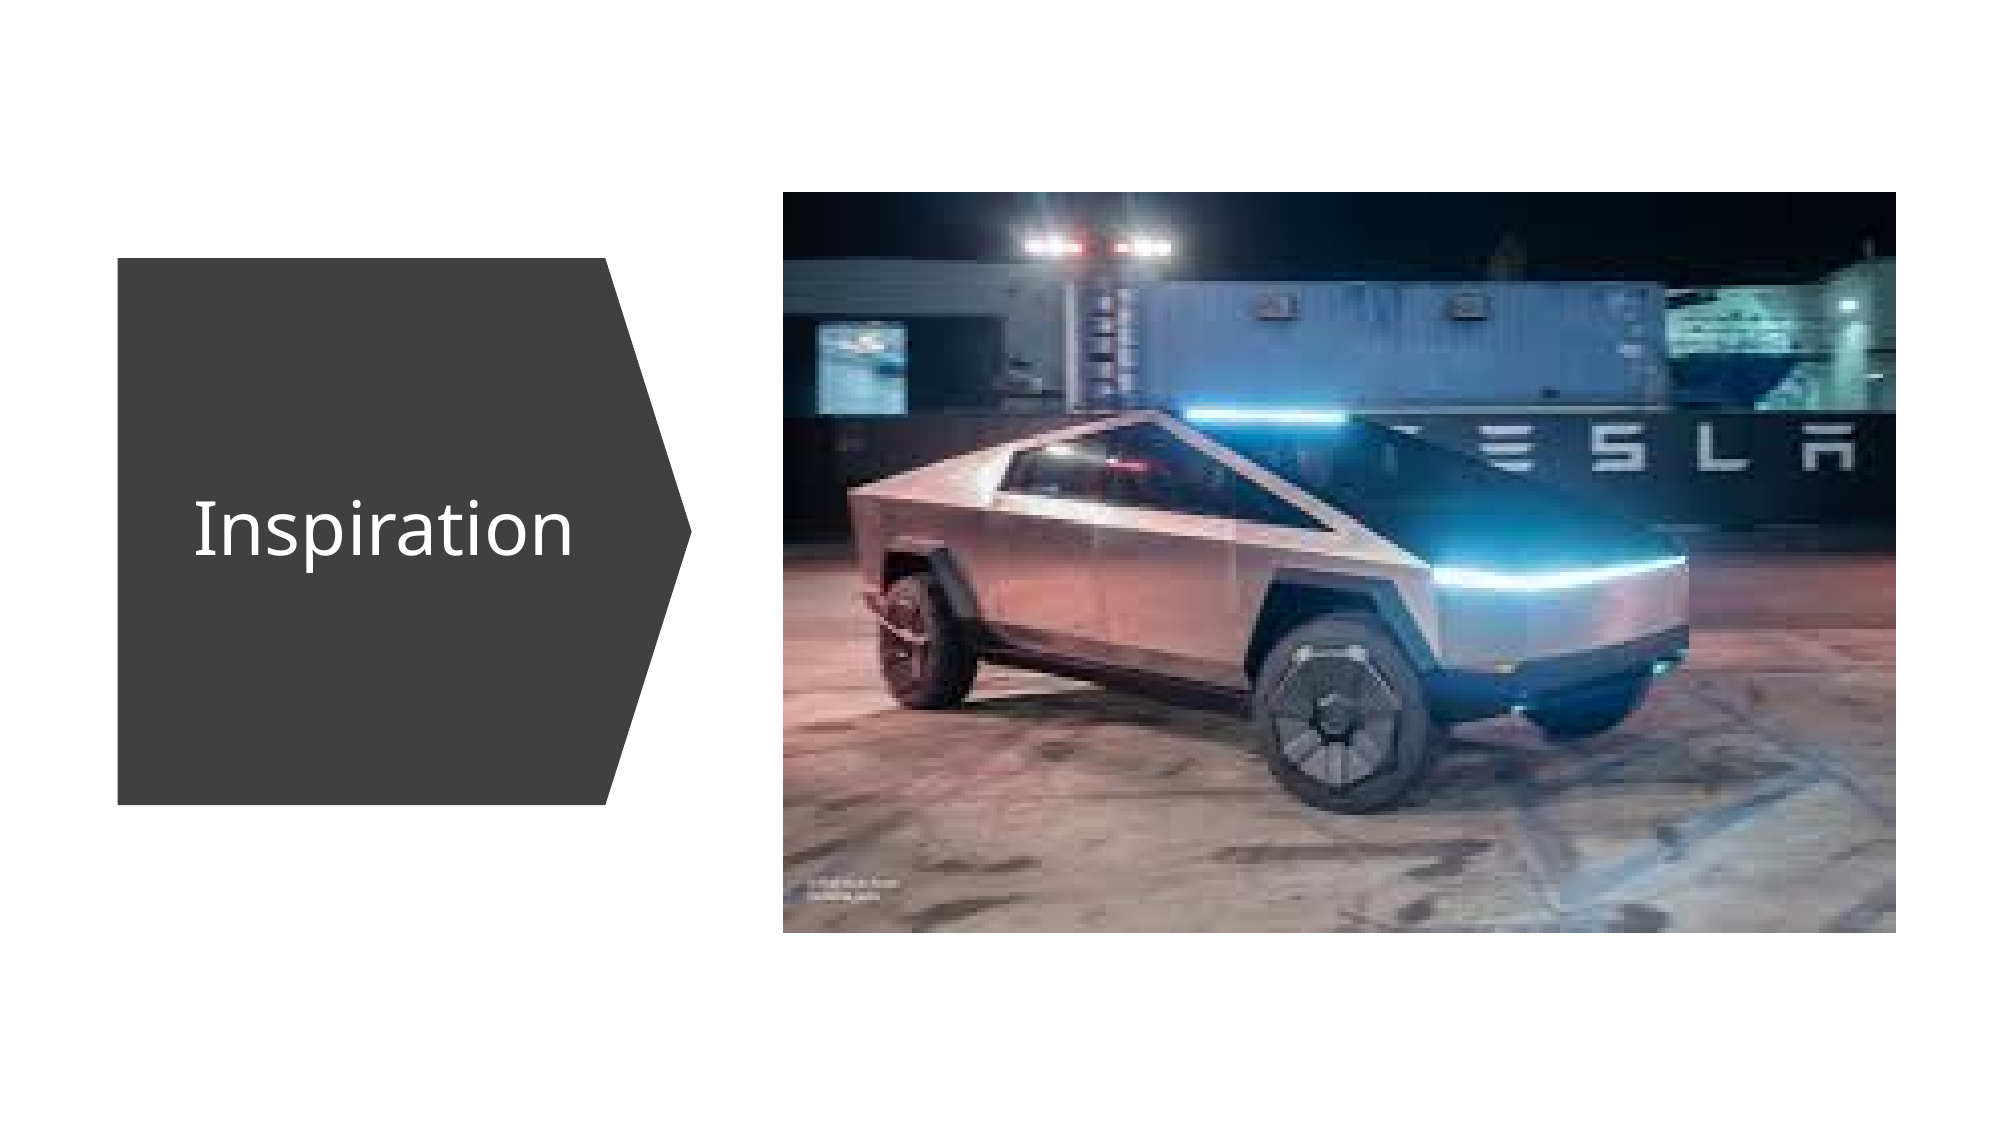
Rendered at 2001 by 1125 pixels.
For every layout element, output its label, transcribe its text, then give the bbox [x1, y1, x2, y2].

picture [783, 192, 1896, 933]
text_box Inspiration [168, 322, 601, 741]
text_box [116, 257, 693, 807]
